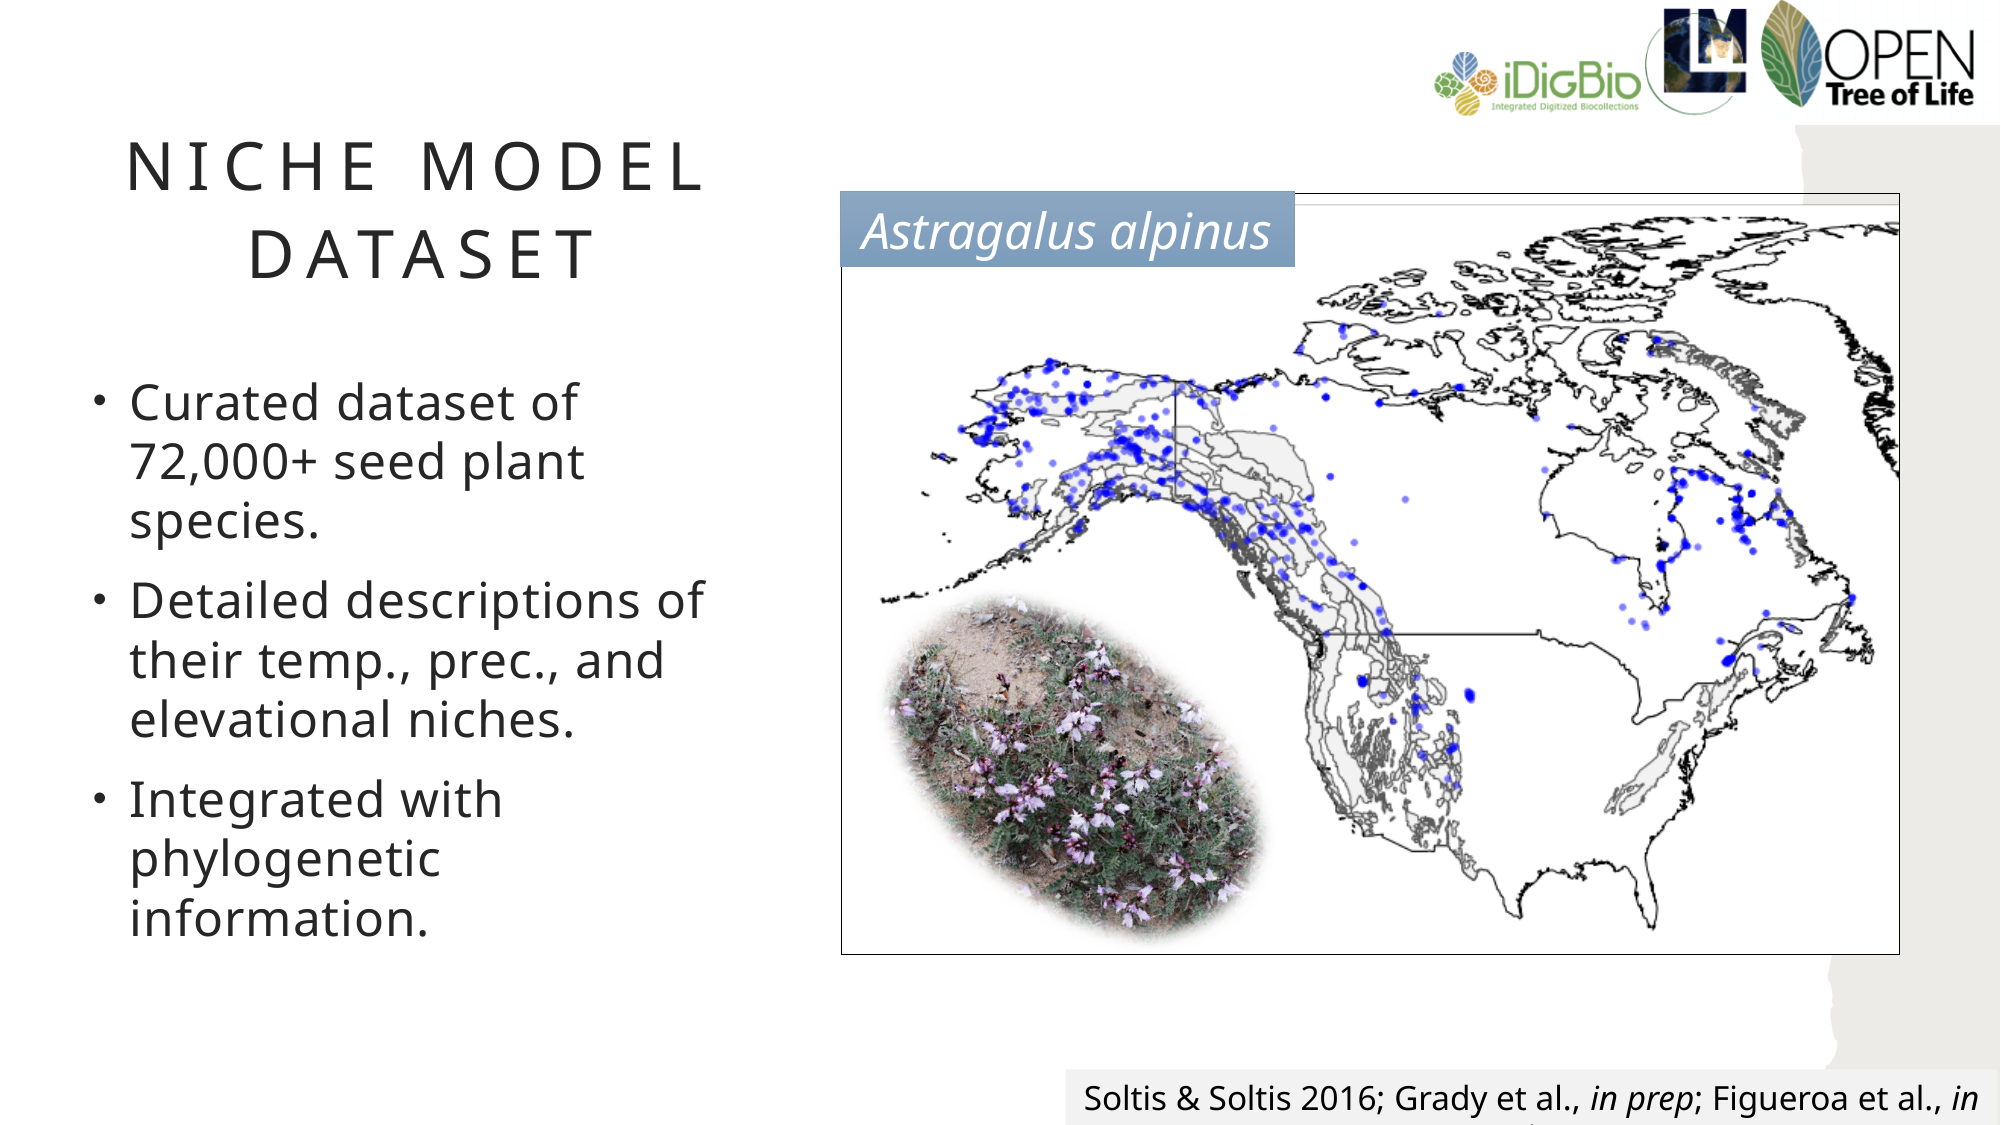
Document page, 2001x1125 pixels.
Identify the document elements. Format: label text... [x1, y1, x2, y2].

title Niche Model Dataset [77, 76, 762, 332]
text_box Soltis & Soltis 2016; Grady et al., in prep; Figueroa et al., in review. [1065, 1069, 1998, 1125]
picture [841, 0, 2000, 1125]
list Curated dataset of 72,000+ seed plant species. Detailed descriptions of their temp., prec., and elevational niches. Integrated with phylogenetic information. [77, 362, 753, 955]
